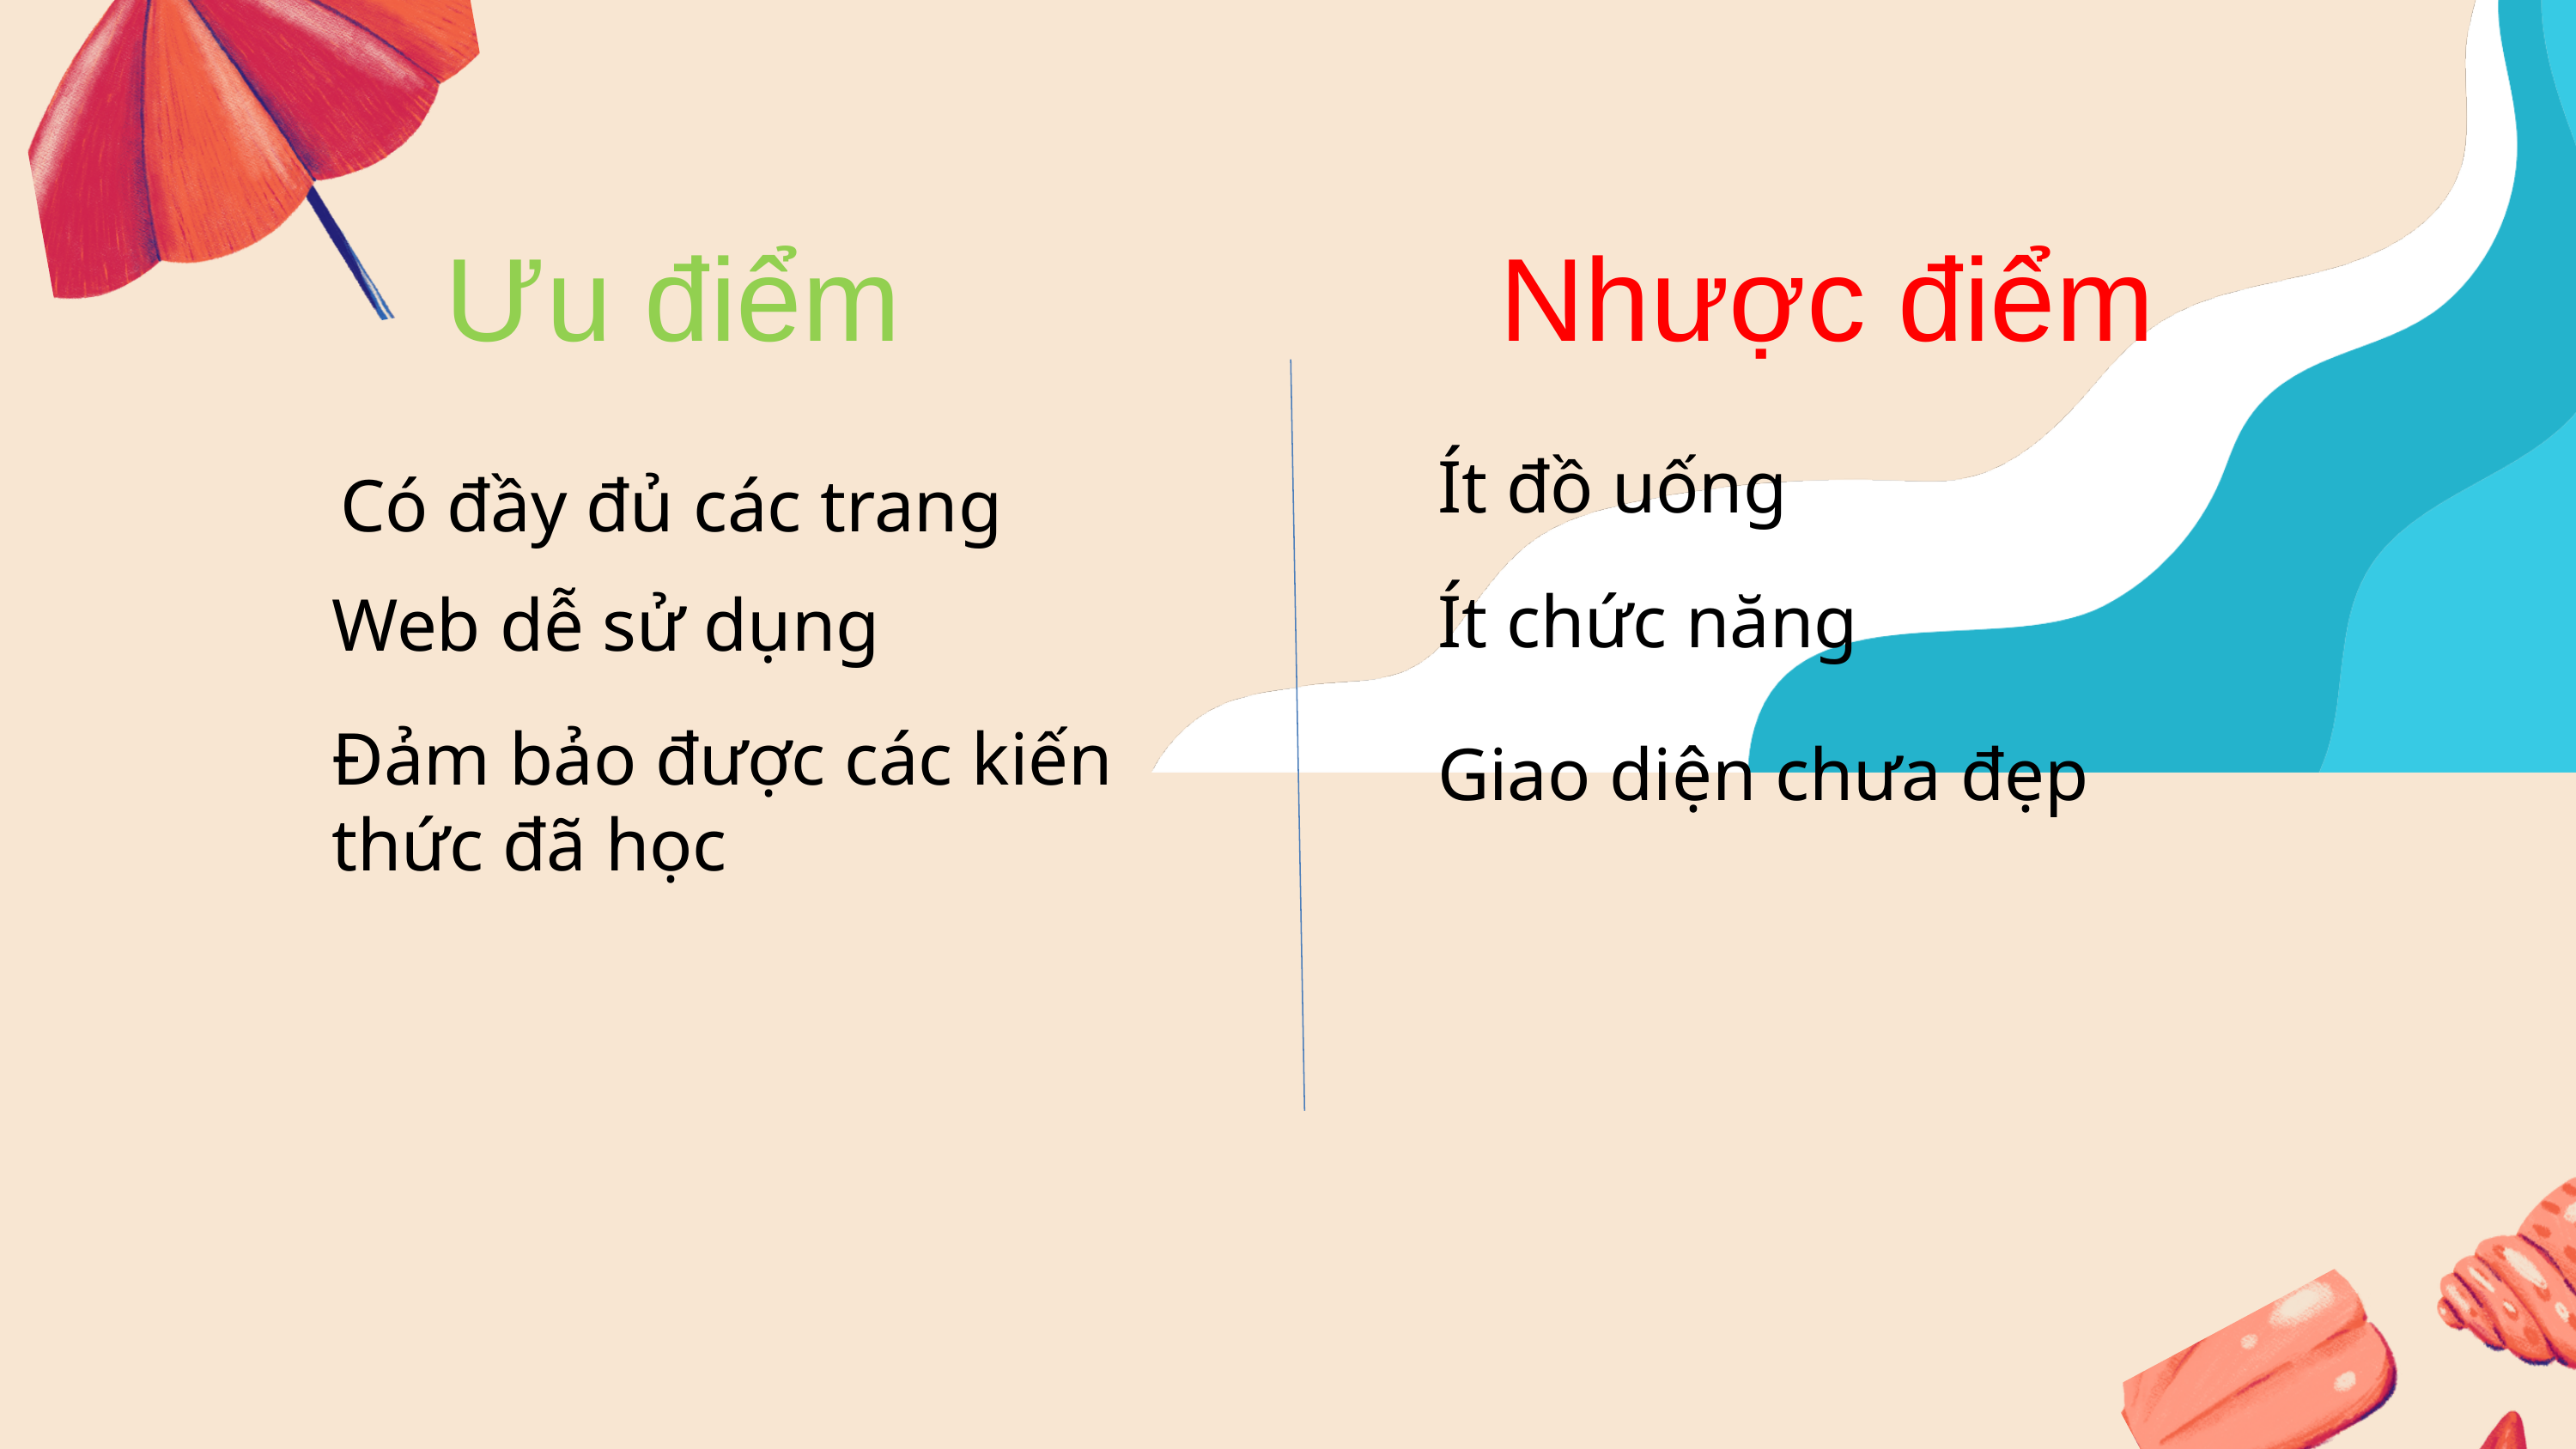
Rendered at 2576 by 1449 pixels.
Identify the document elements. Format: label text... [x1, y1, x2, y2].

text_box Có đầy đủ các trang [326, 453, 1283, 553]
text_box [1, 0, 518, 376]
text_box Đảm bảo được các kiến thức đã học [319, 706, 1274, 892]
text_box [1290, 359, 1305, 1112]
text_box Ưu điểm [445, 266, 977, 361]
text_box Nhược điểm [1499, 266, 2308, 361]
text_box Web dễ sử dụng [319, 573, 1274, 672]
text_box [1151, 0, 2576, 773]
text_box Giao diện chưa đẹp [1425, 722, 2380, 822]
text_box Ít chức năng [1425, 569, 2380, 669]
text_box Ít đồ uống [1425, 434, 2380, 534]
text_box [2108, 1147, 2576, 1449]
